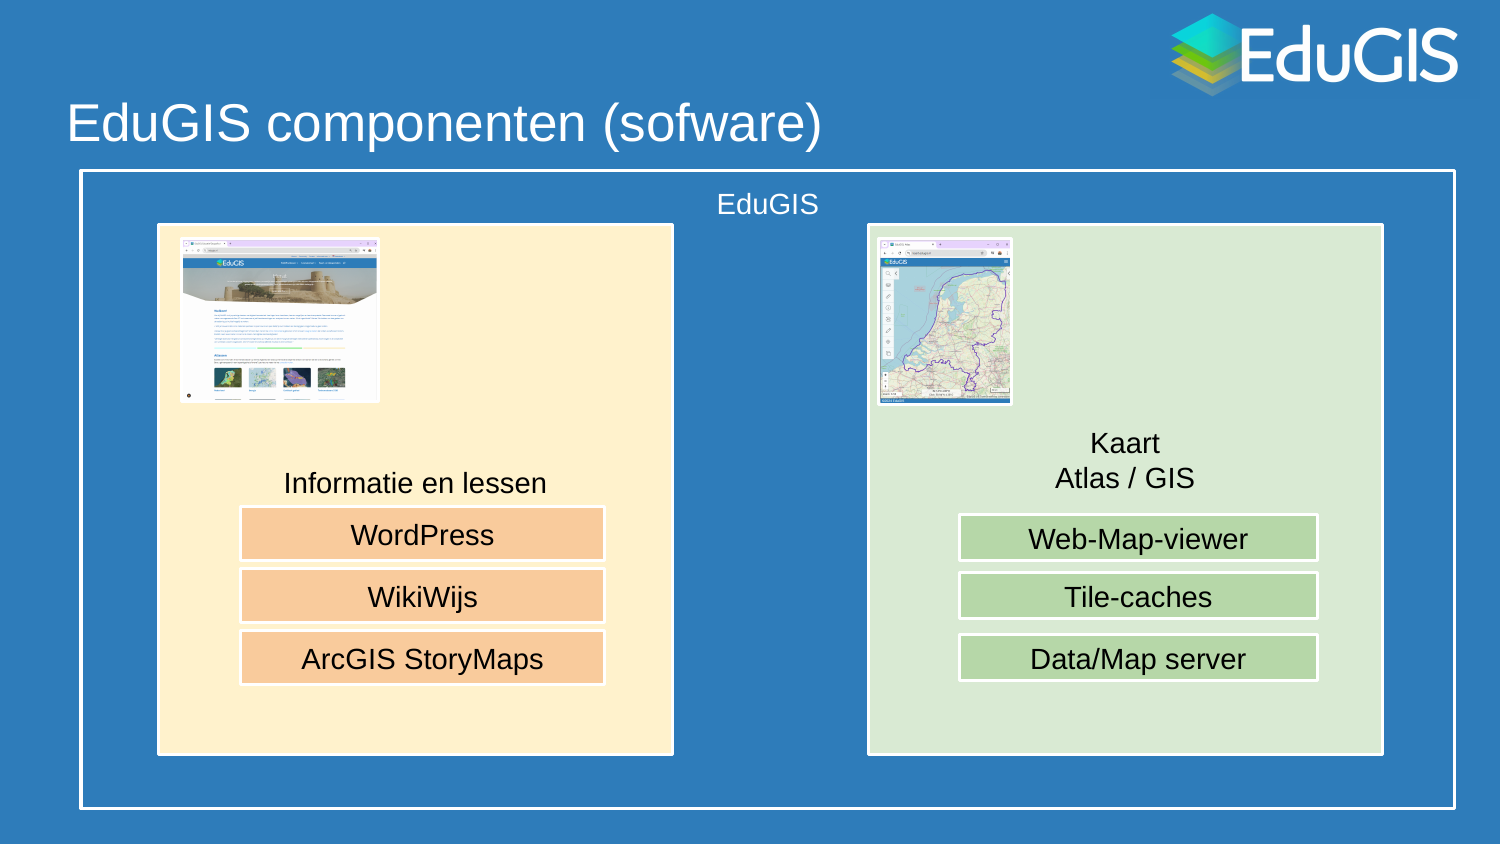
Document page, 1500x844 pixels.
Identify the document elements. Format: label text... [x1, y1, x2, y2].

text_box Web-Map-viewer [959, 514, 1318, 561]
picture [1150, 10, 1480, 99]
text_box Tile-caches [959, 572, 1318, 619]
text_box WikiWijs [240, 568, 605, 623]
text_box EduGIS [80, 170, 1455, 809]
picture [182, 239, 378, 401]
picture [880, 239, 1011, 404]
text_box Informatie en lessen [158, 224, 673, 755]
text_box Data/Map server [959, 634, 1318, 681]
text_box Kaart Atlas / GIS [868, 224, 1383, 755]
text_box WordPress [240, 506, 605, 561]
title EduGIS componenten (sofware) [51, 72, 1449, 167]
text_box ArcGIS StoryMaps [240, 630, 605, 685]
